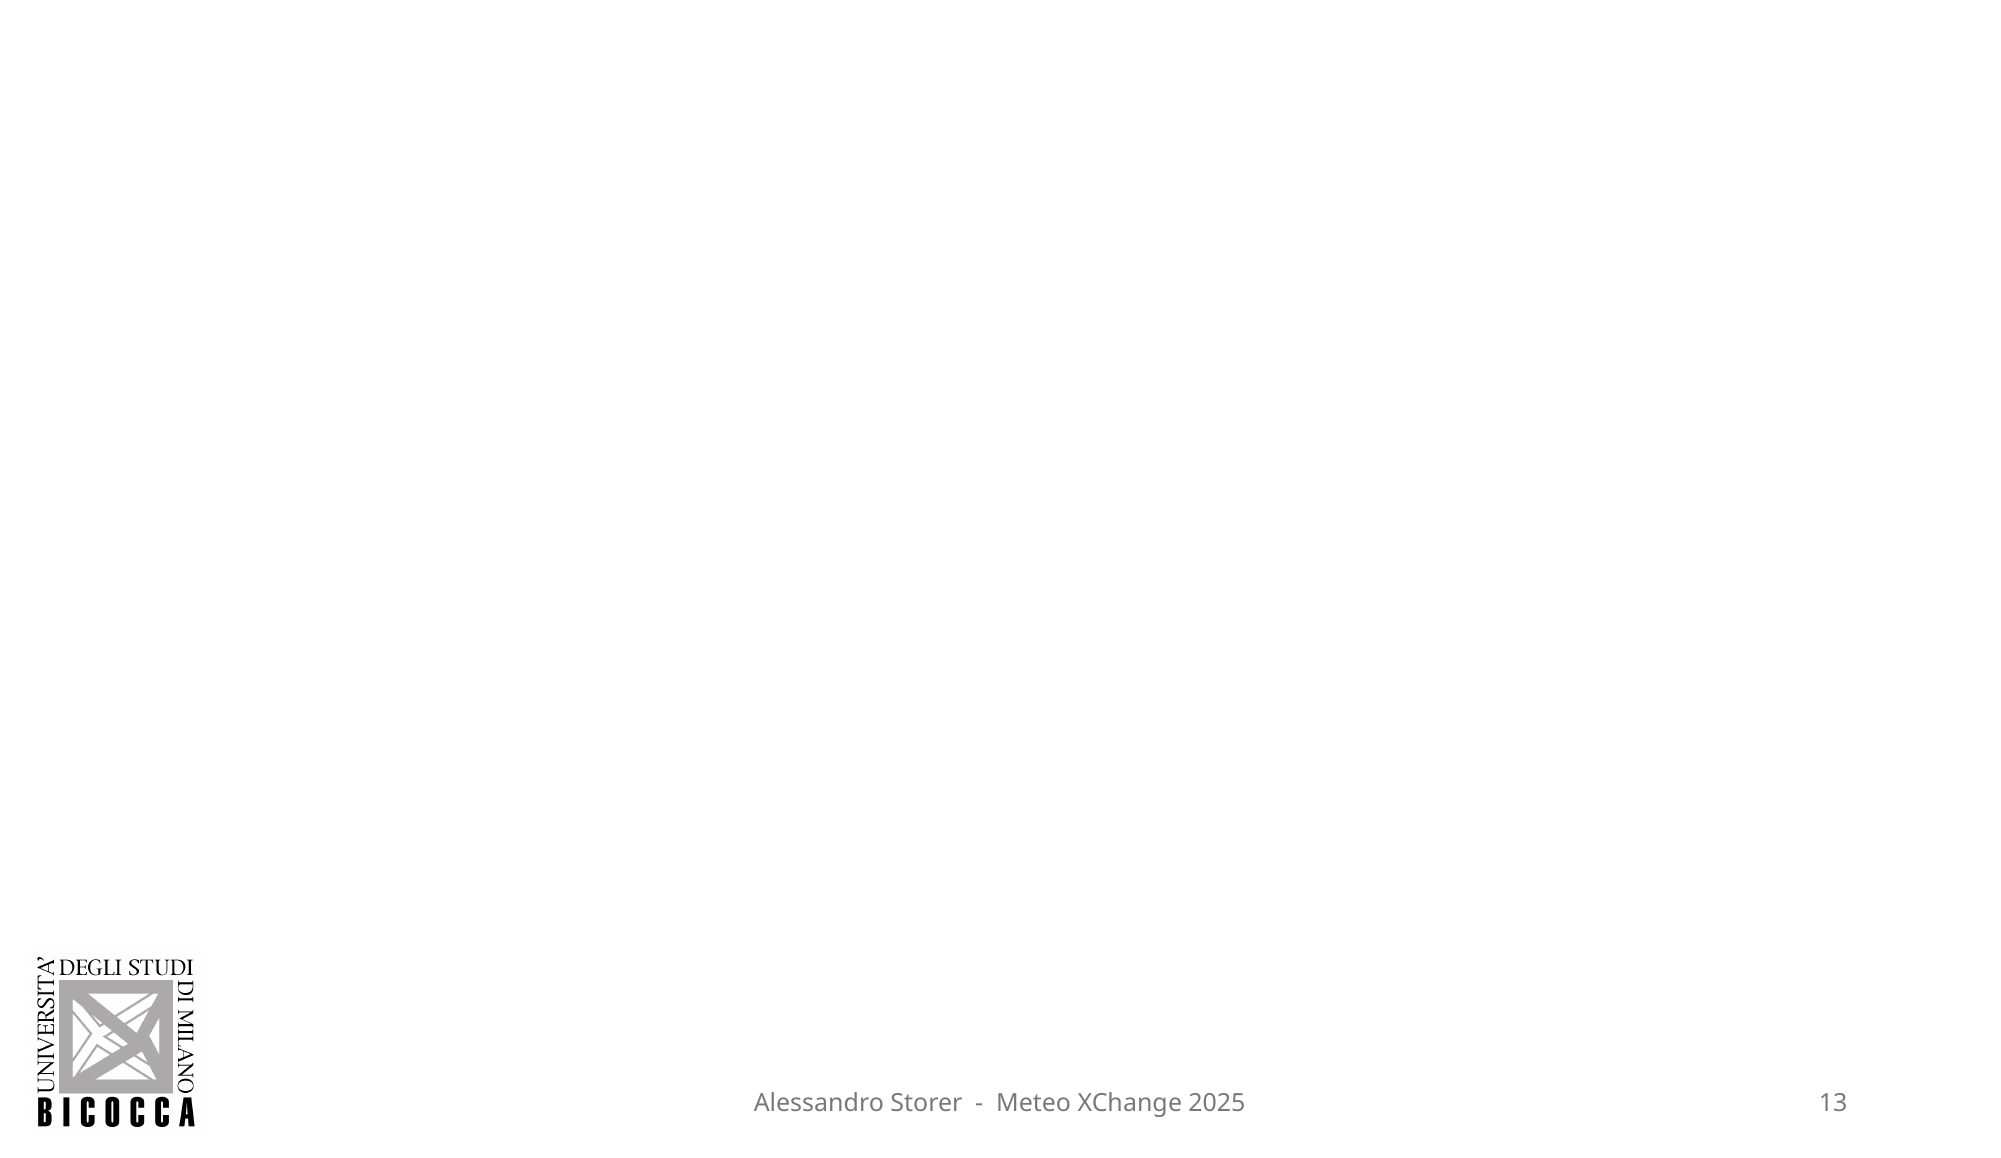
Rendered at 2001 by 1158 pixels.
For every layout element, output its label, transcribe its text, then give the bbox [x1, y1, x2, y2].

footer Alessandro Storer - Meteo XChange 2025 [662, 1072, 1338, 1135]
picture [26, 948, 206, 1135]
slide_number 13 [1412, 1072, 1863, 1135]
